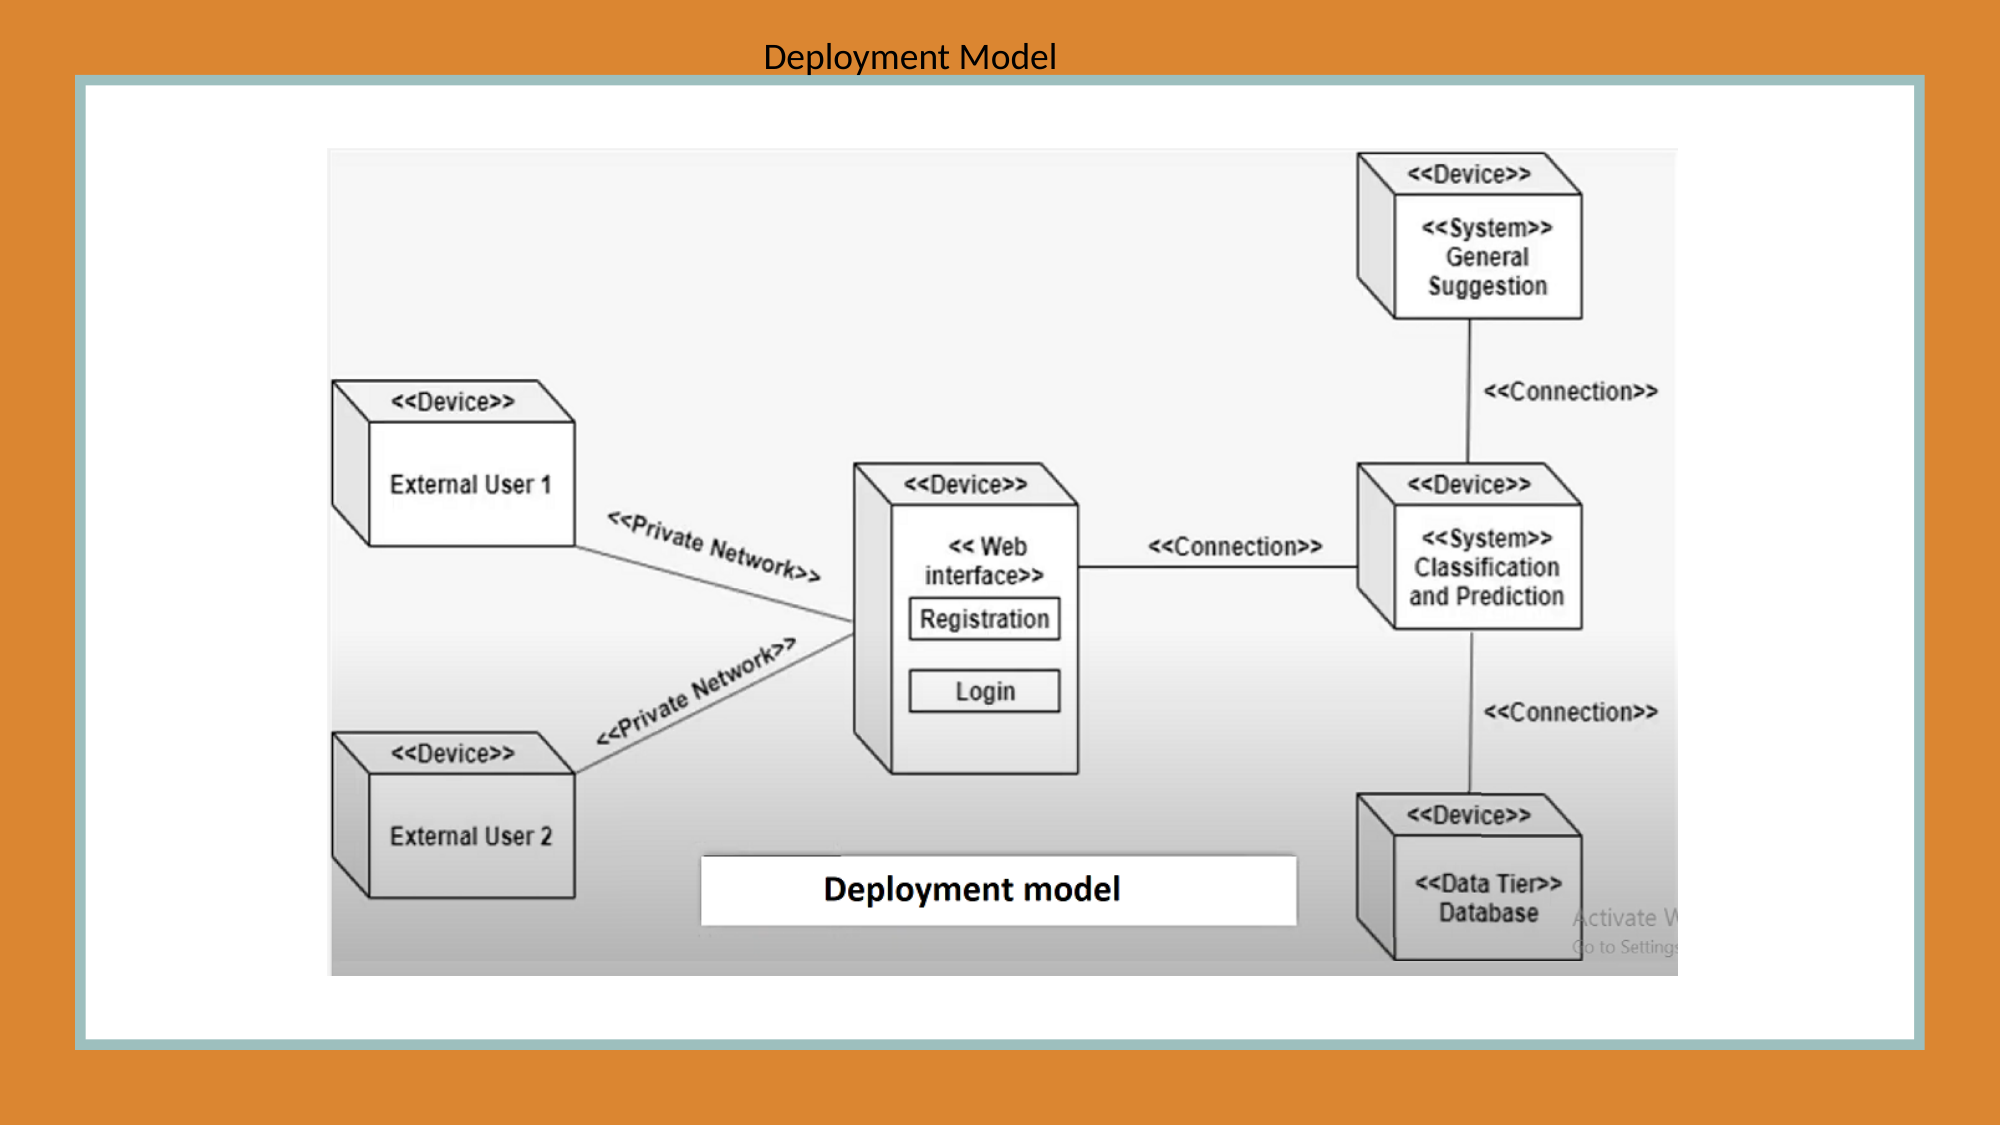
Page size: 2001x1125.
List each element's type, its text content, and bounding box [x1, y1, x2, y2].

picture [327, 148, 1678, 976]
text_box [0, 0, 2000, 1125]
text_box [74, 74, 1926, 1051]
text_box Deployment Model [748, 24, 1073, 84]
text_box [84, 84, 1916, 1041]
